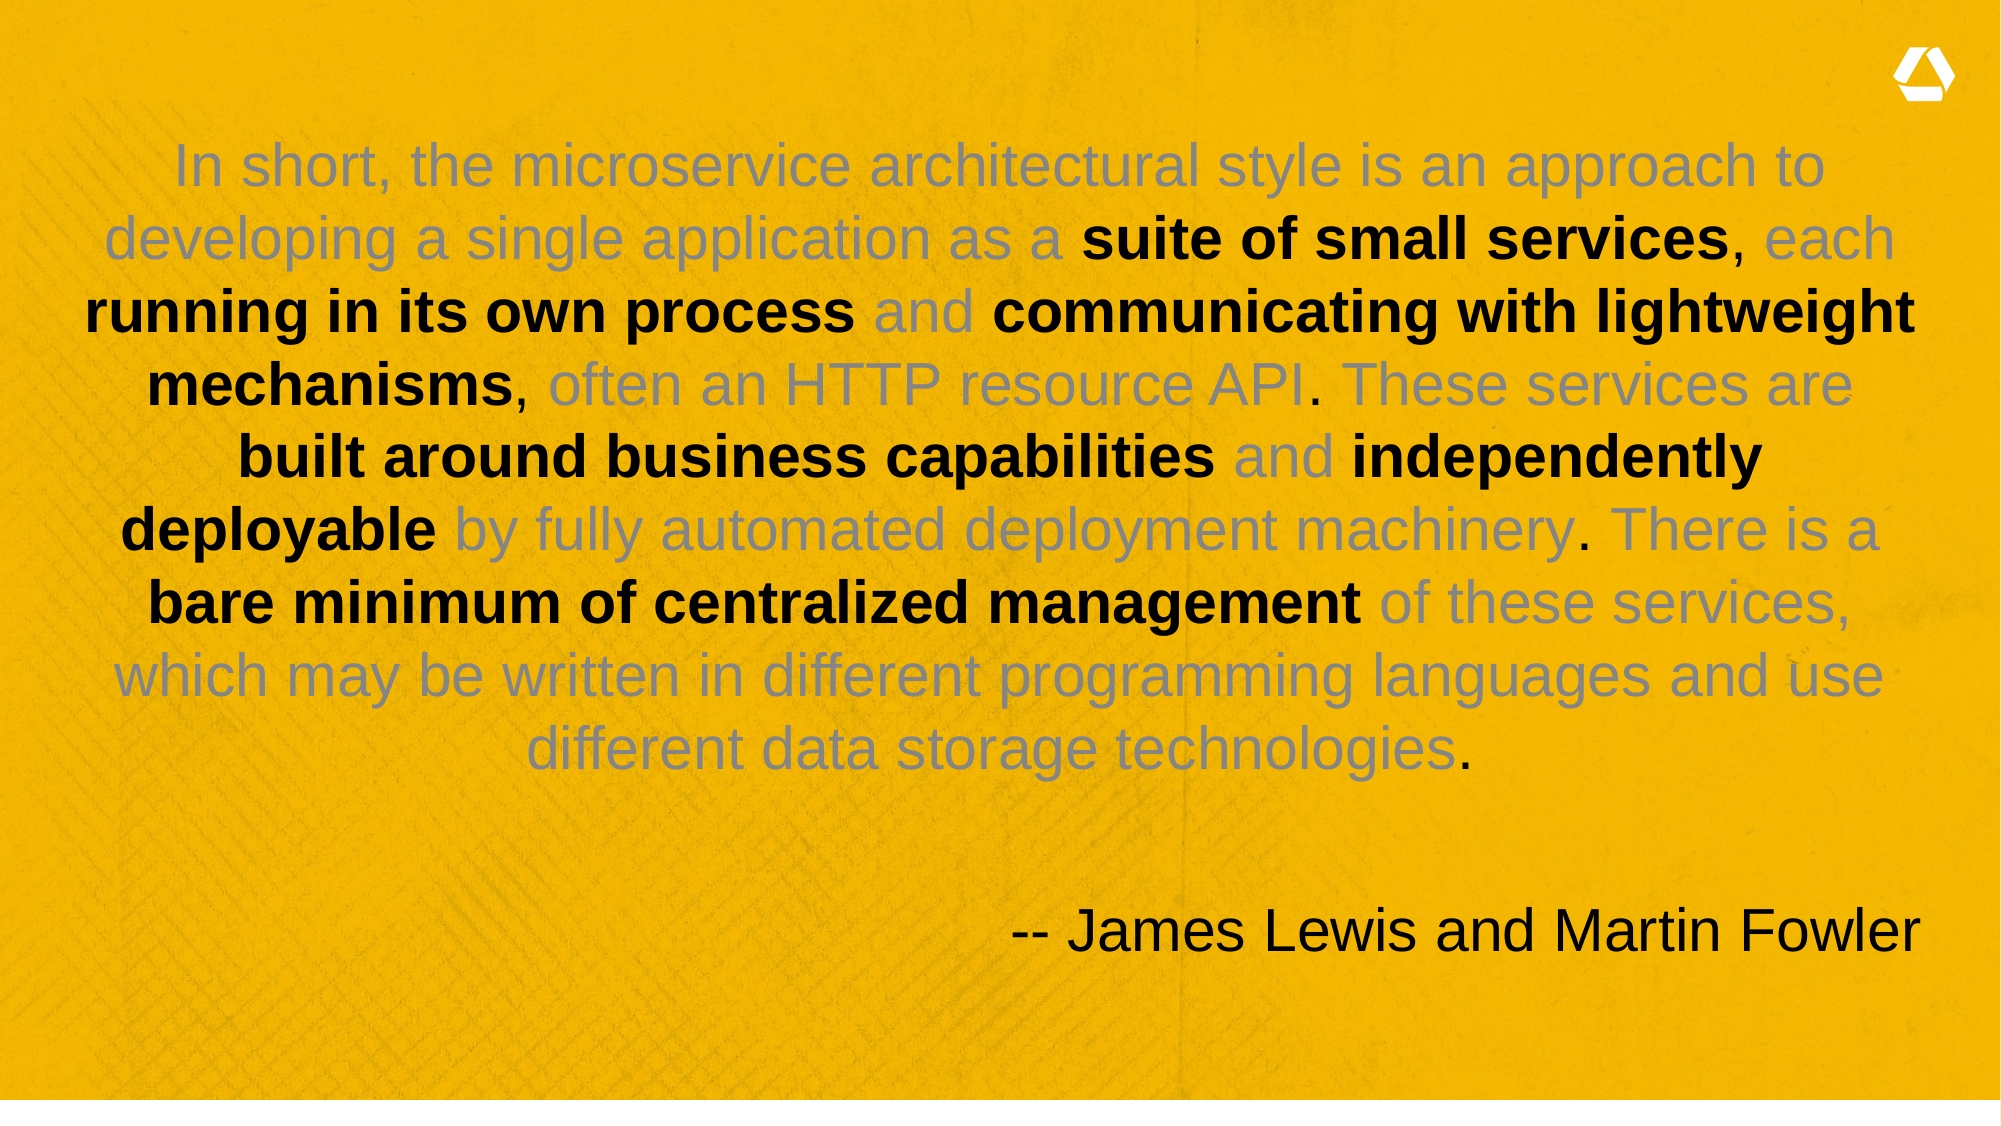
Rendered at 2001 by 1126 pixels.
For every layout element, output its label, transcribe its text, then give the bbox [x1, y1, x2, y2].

picture [0, 0, 2001, 1100]
list In short, the microservice architectural style is an approach to developing a single application as a suite of small services, each running in its own process and communicating with lightweight mechanisms, often an HTTP resource API. These services are built around business capabilities and independently deployable by fully automated deployment machinery. There is a bare minimum of centralized management of these services, which may be written in different programming languages and use different data storage technologies. -- James Lewis and Martin Fowler [79, 125, 1922, 1024]
